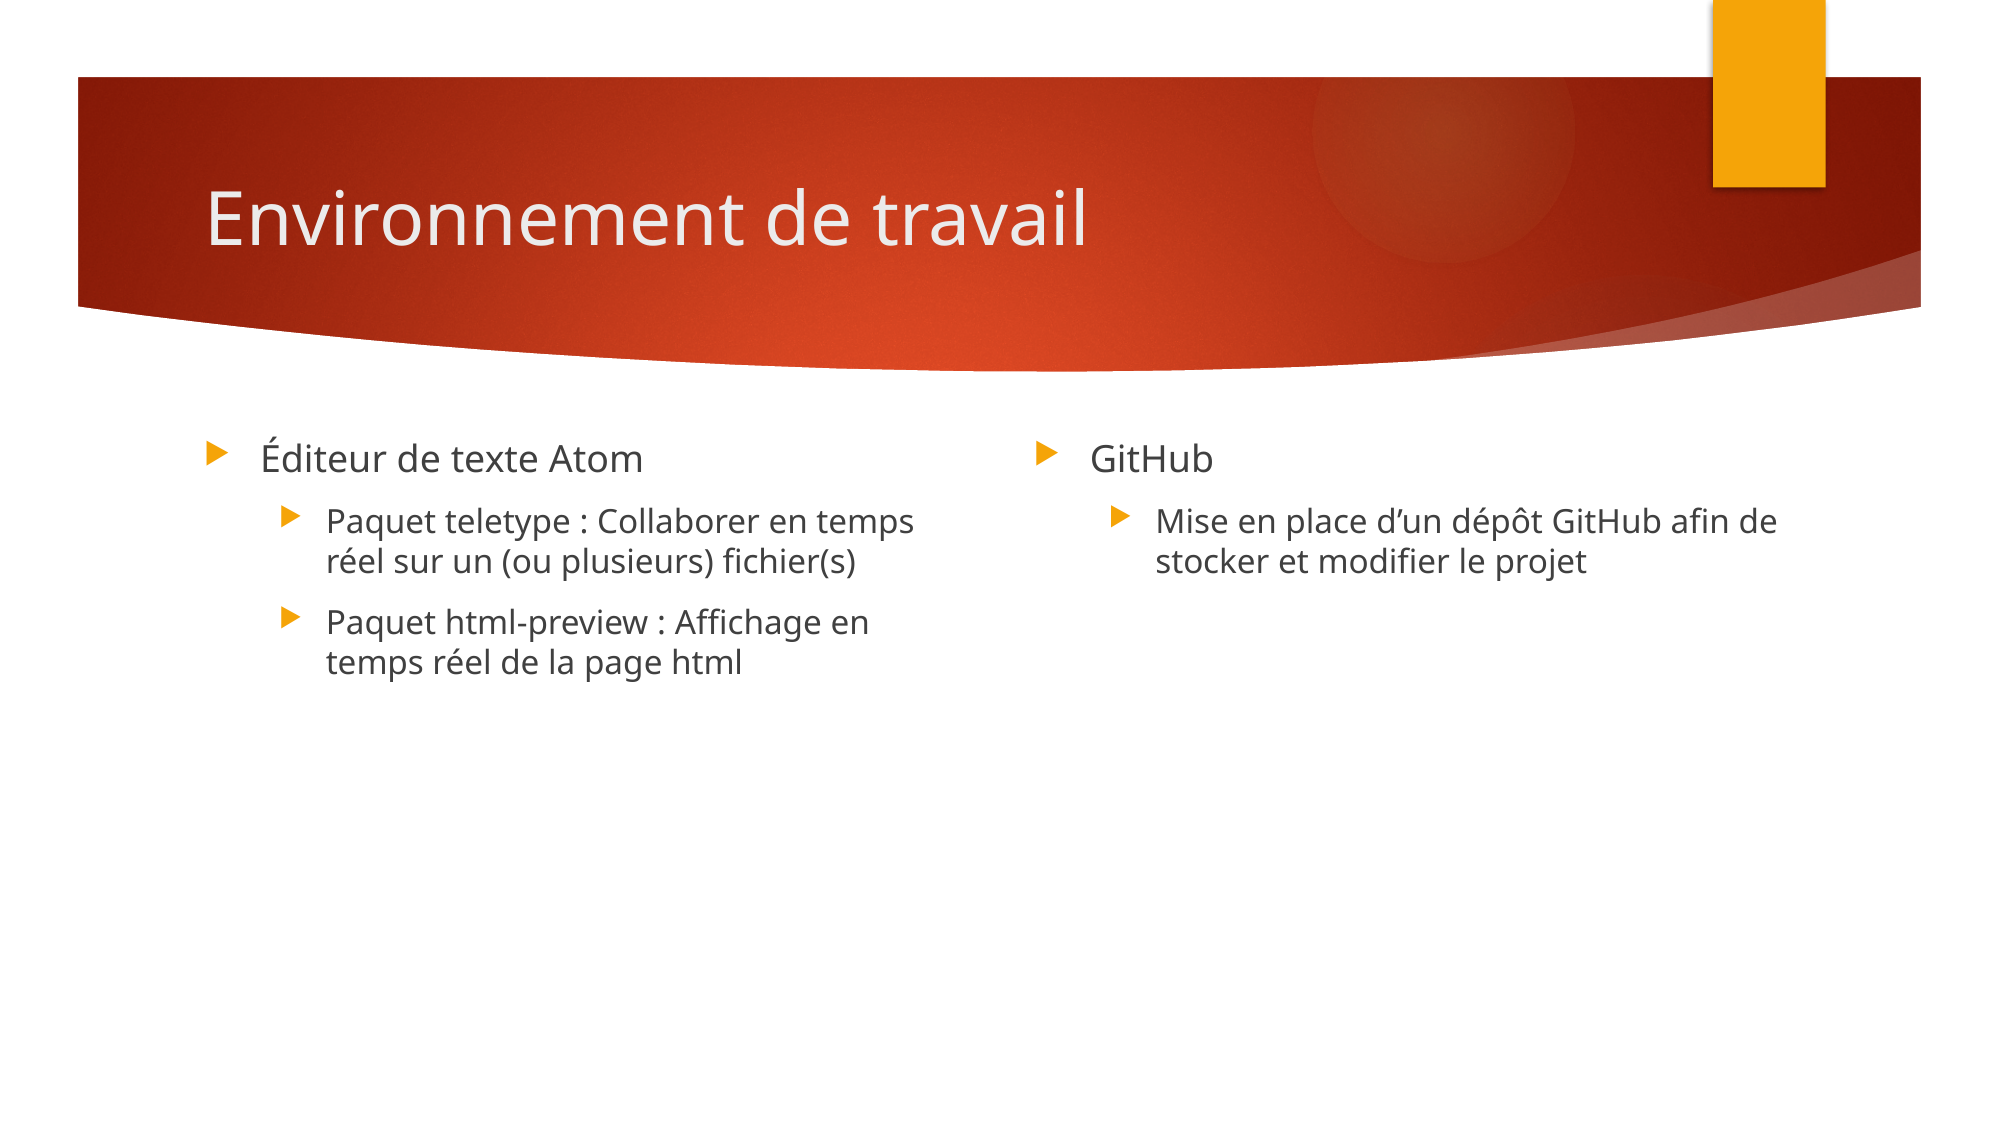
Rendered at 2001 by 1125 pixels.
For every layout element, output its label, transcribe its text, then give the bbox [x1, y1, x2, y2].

list Éditeur de texte Atom Paquet teletype : Collaborer en temps réel sur un (ou plusieurs) fichier(s) Paquet html-preview : Affichage en temps réel de la page html [188, 427, 981, 988]
list GitHub Mise en place d’un dépôt GitHub afin de stocker et modifier le projet [1018, 427, 1810, 982]
title Environnement de travail [189, 155, 1627, 275]
